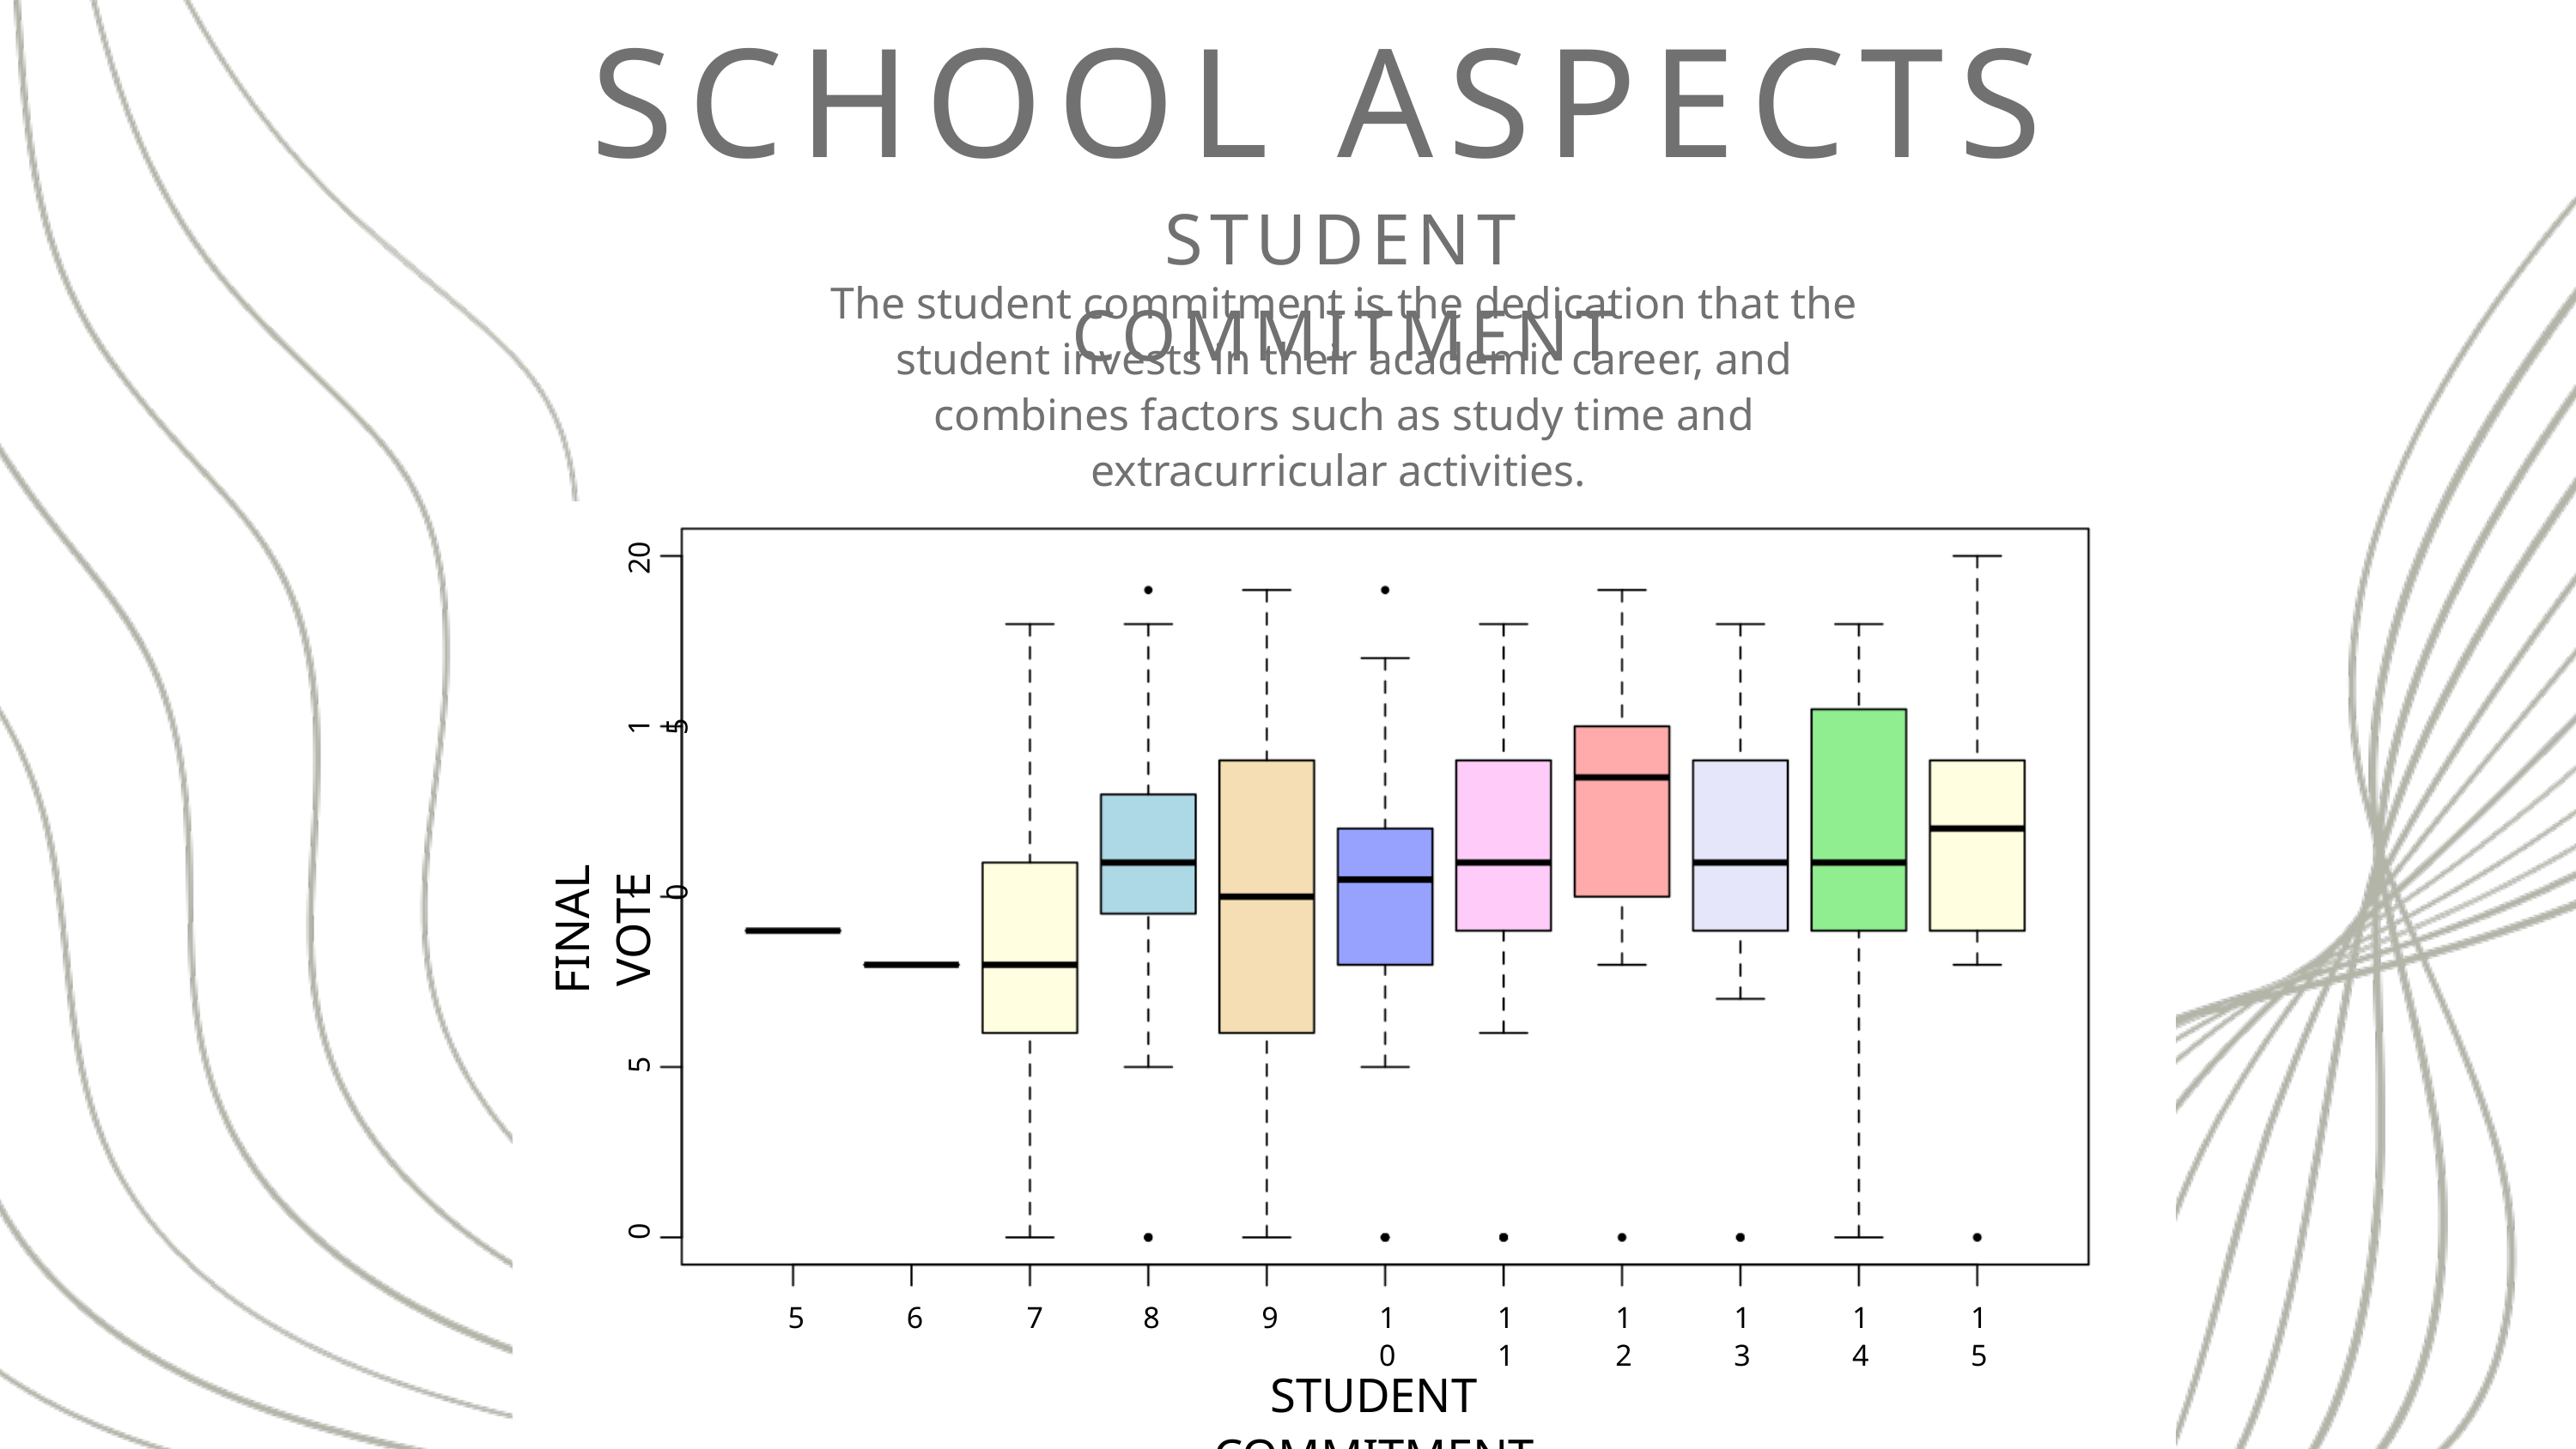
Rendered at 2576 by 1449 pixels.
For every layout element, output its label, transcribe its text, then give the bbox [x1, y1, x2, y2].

text_box [0, 0, 2576, 1449]
text_box STUDENT COMMITMENT [975, 182, 1714, 271]
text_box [512, 501, 2177, 1449]
text_box The student commitment is the dedication that the student invests in their academic career, and combines factors such as study time and extracurricular activities. [824, 271, 1864, 495]
text_box SCHOOL ASPECTS [526, 0, 2162, 188]
